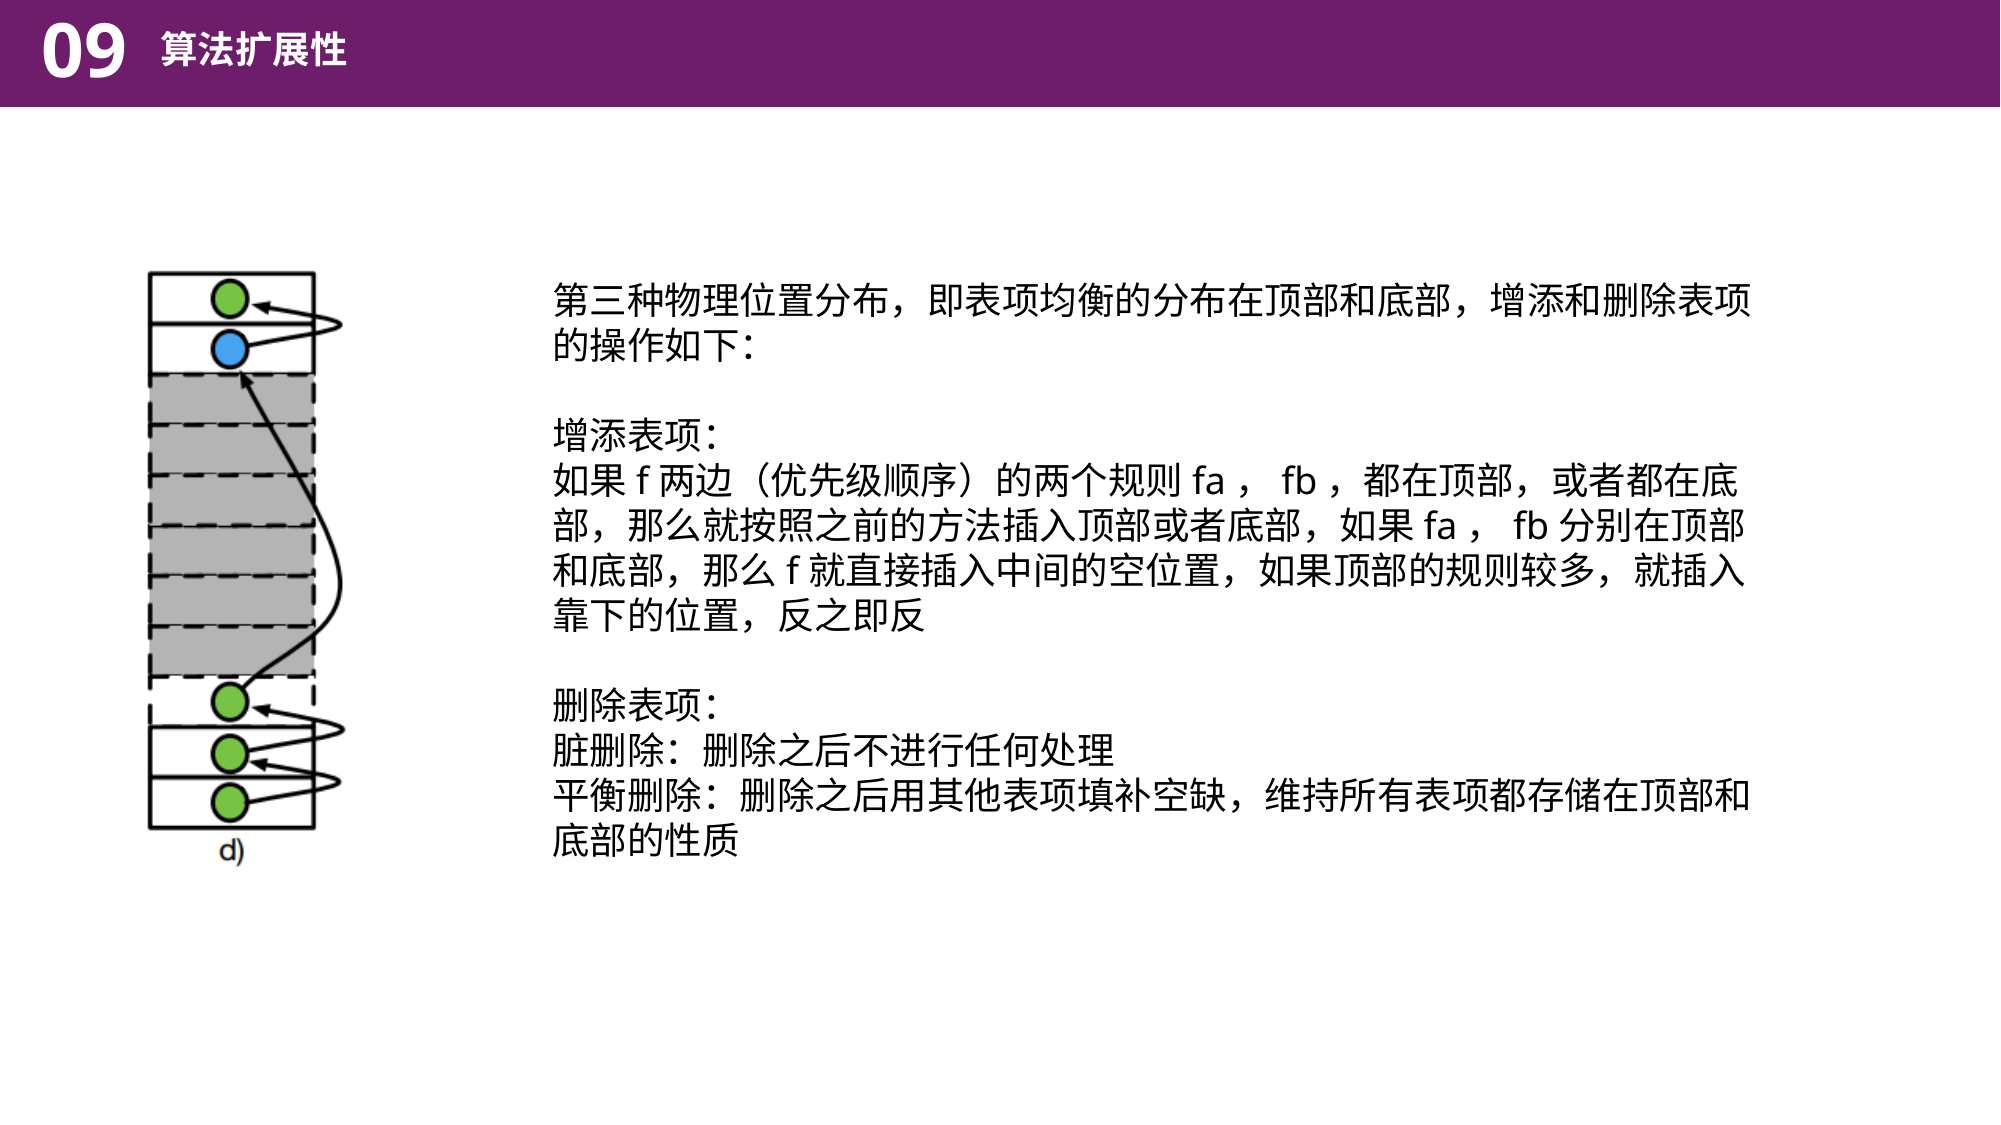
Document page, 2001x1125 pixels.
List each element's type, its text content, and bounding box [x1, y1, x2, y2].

list 算法扩展性 [146, 23, 772, 84]
list 09 [26, 13, 146, 93]
text_box 第三种物理位置分布，即表项均衡的分布在顶部和底部，增添和删除表项的操作如下： 增添表项： 如果f两边（优先级顺序）的两个规则fa，fb，都在顶部，或者都在底部，那么就按照之前的方法插入顶部或者底部，如果fa，fb分别在顶部和底部，那么f就直接插入中间的空位置，如果顶部的规则较多，就插入靠下的位置，反之即反 删除表项： 脏删除：删除之后不进行任何处理 平衡删除：删除之后用其他表项填补空缺，维持所有表项都存储在顶部和底部的性质 [537, 270, 1776, 870]
picture [145, 240, 374, 876]
